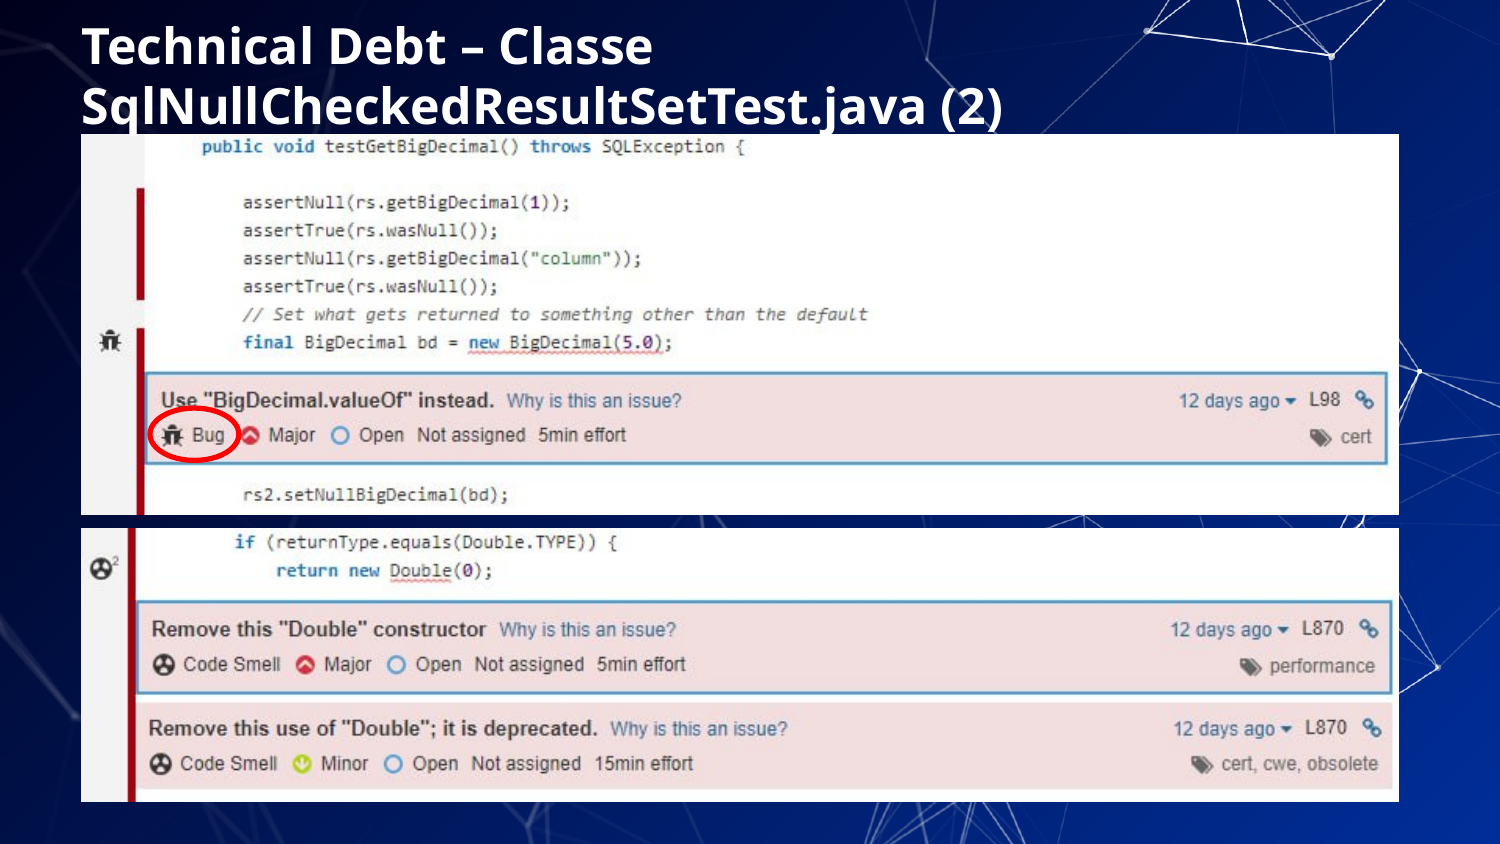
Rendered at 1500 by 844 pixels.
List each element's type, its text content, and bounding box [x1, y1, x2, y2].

picture [0, 0, 1500, 844]
text_box Technical Debt – Classe SqlNullCheckedResultSetTest.java (2) [81, 13, 1242, 133]
